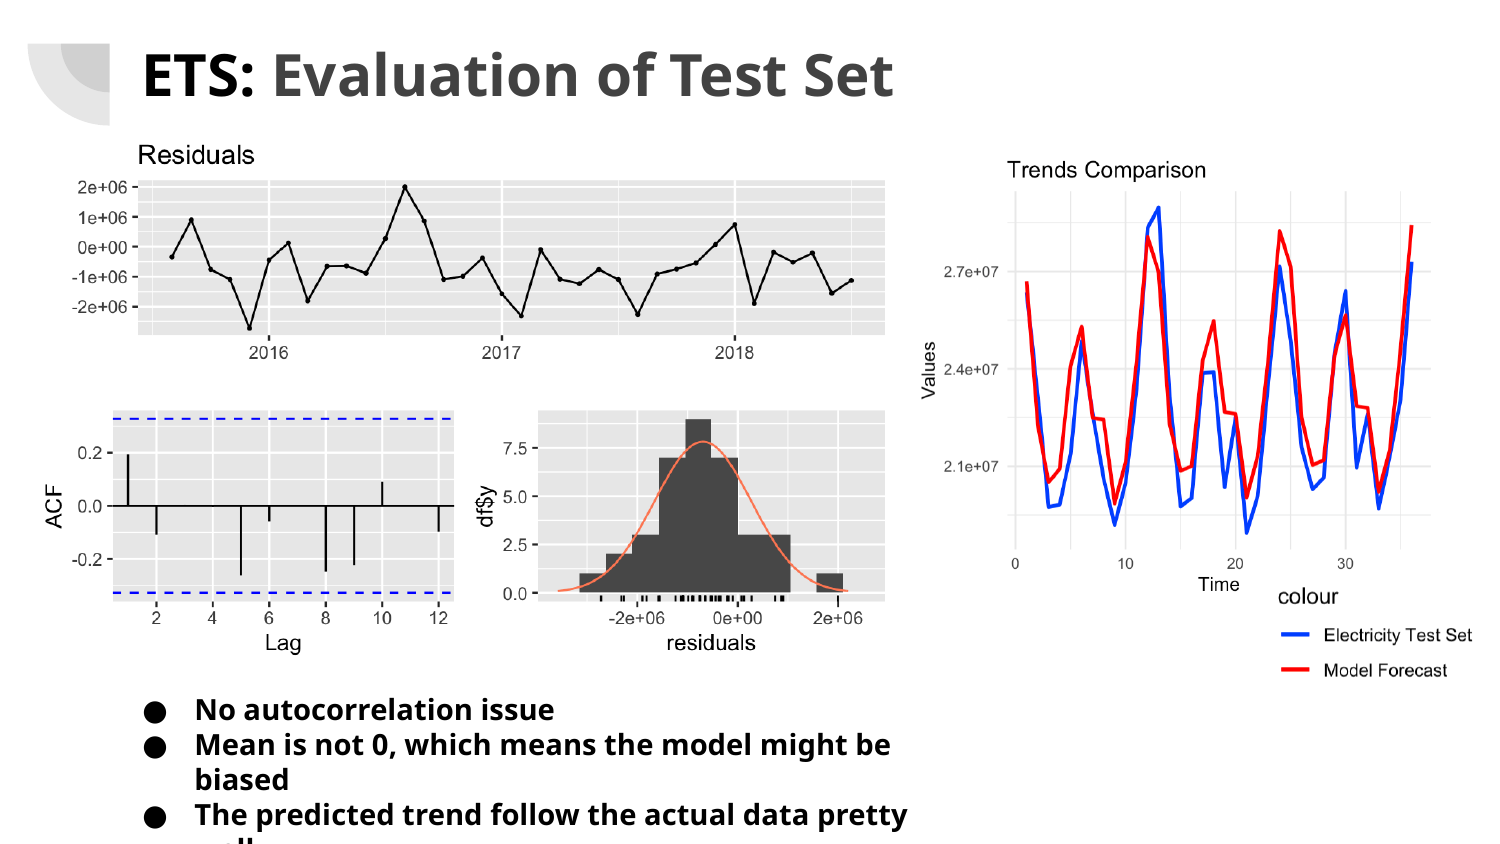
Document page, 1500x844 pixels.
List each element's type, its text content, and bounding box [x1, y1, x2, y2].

title ETS: Evaluation of Test Set [126, 23, 1280, 149]
picture [34, 132, 897, 665]
picture [904, 150, 1486, 687]
text_box No autocorrelation issue Mean is not 0, which means the model might be biased The predicted trend follow the actual data pretty well [104, 676, 991, 746]
